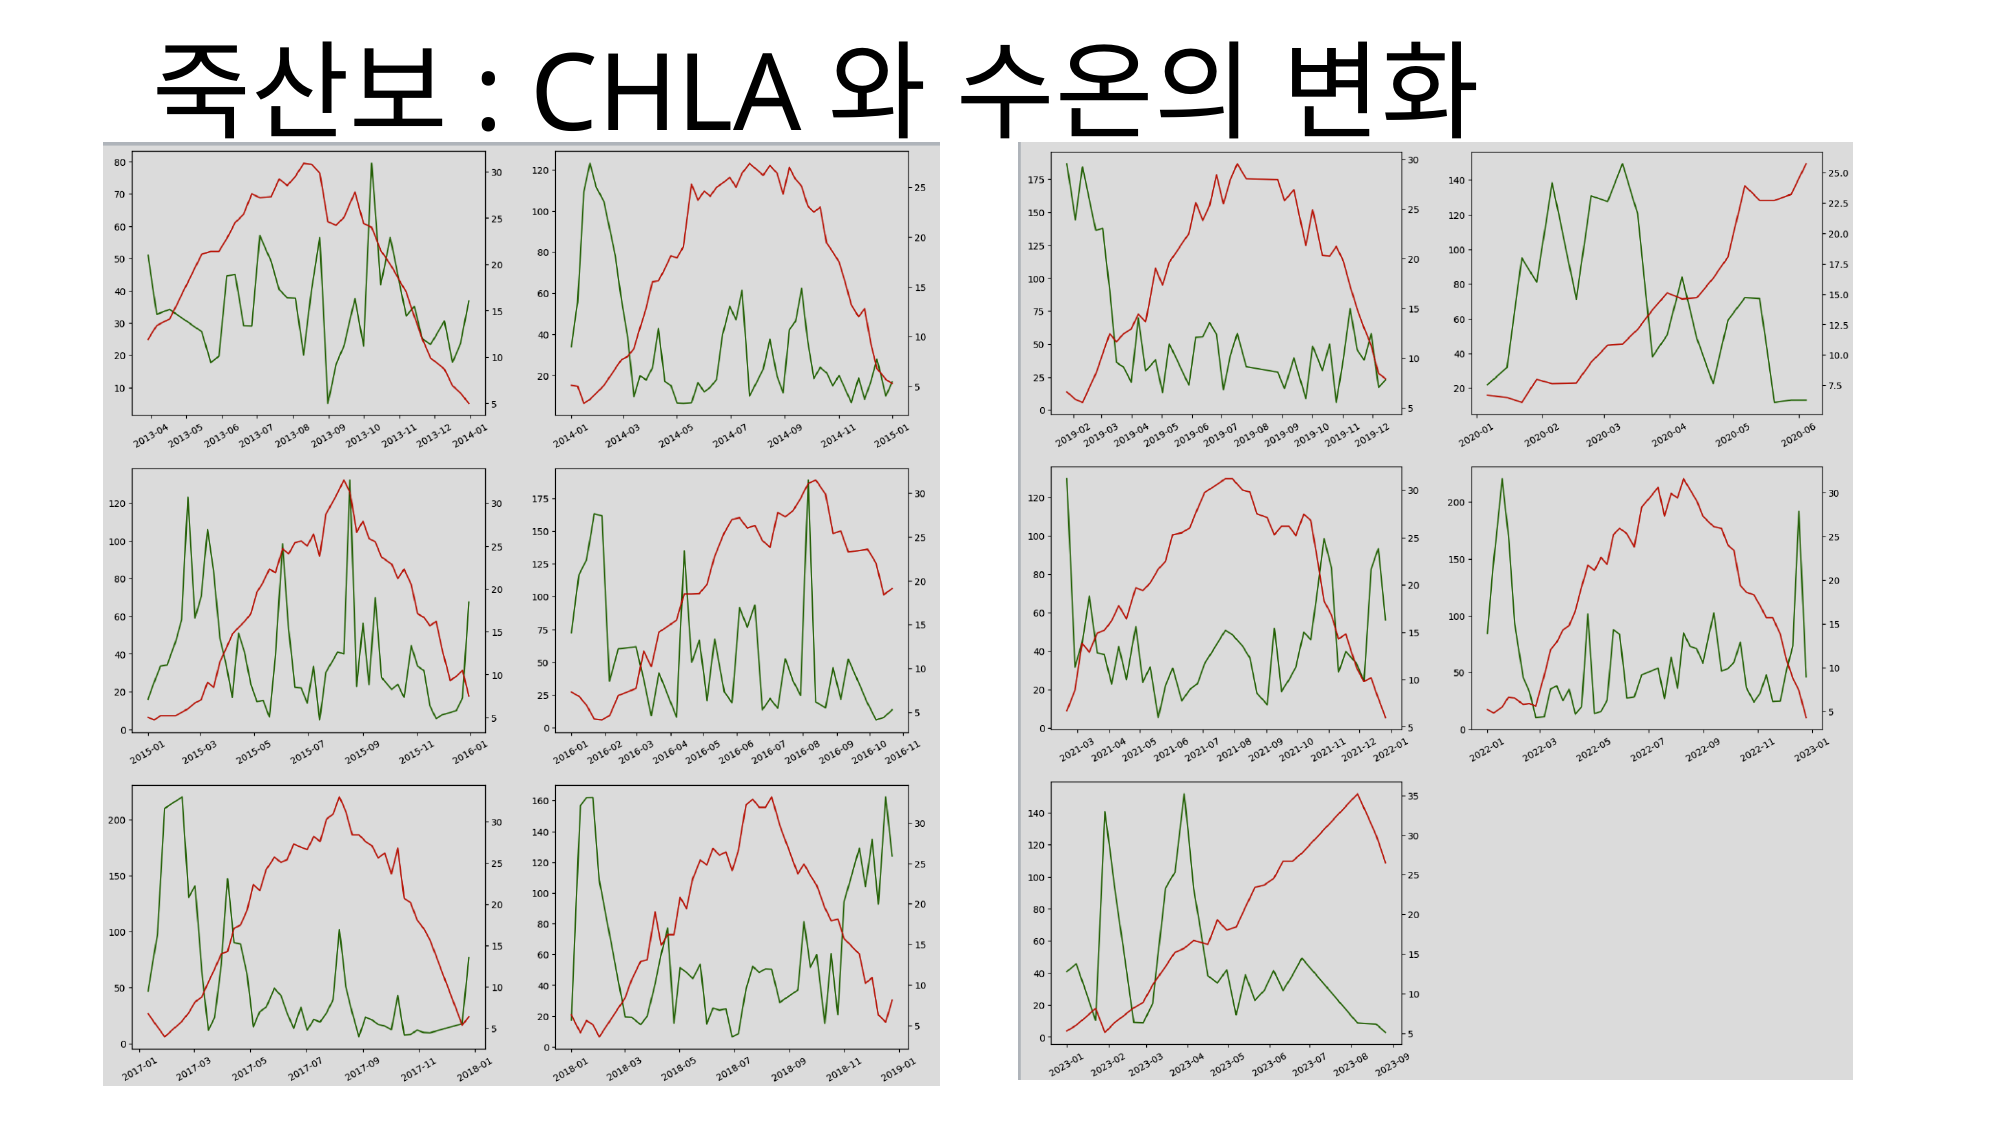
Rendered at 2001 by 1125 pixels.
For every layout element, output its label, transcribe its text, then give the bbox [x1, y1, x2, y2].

title 죽산보: CHLA와 수온의 변화 [137, 30, 1863, 162]
picture [1018, 141, 1853, 1080]
picture [103, 141, 940, 1086]
